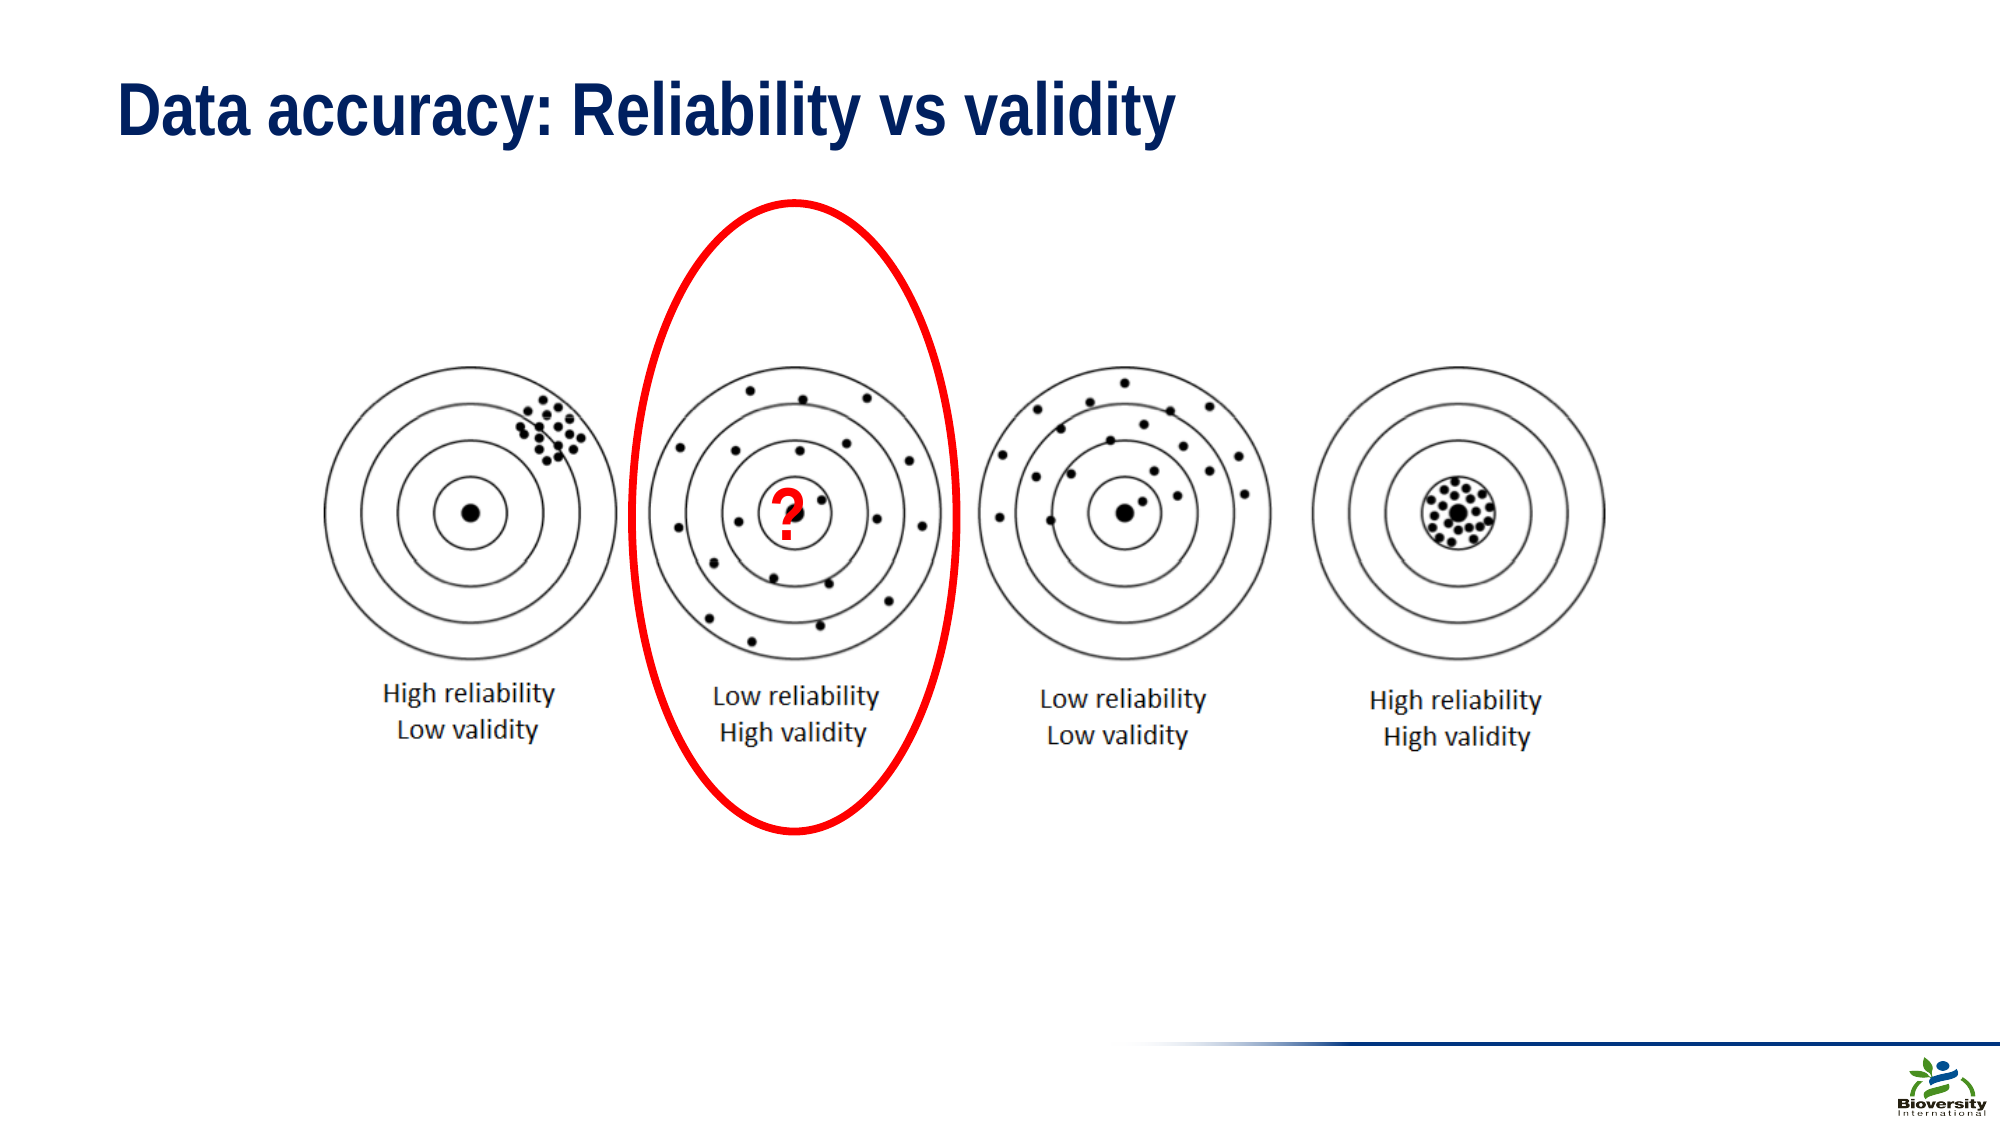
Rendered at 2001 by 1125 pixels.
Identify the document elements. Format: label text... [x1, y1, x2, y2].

text_box [662, 202, 927, 333]
picture [1898, 1057, 1987, 1116]
picture [303, 333, 1621, 771]
text_box [697, 771, 891, 833]
text_box Data accuracy: Reliability vs validity [102, 63, 1898, 193]
